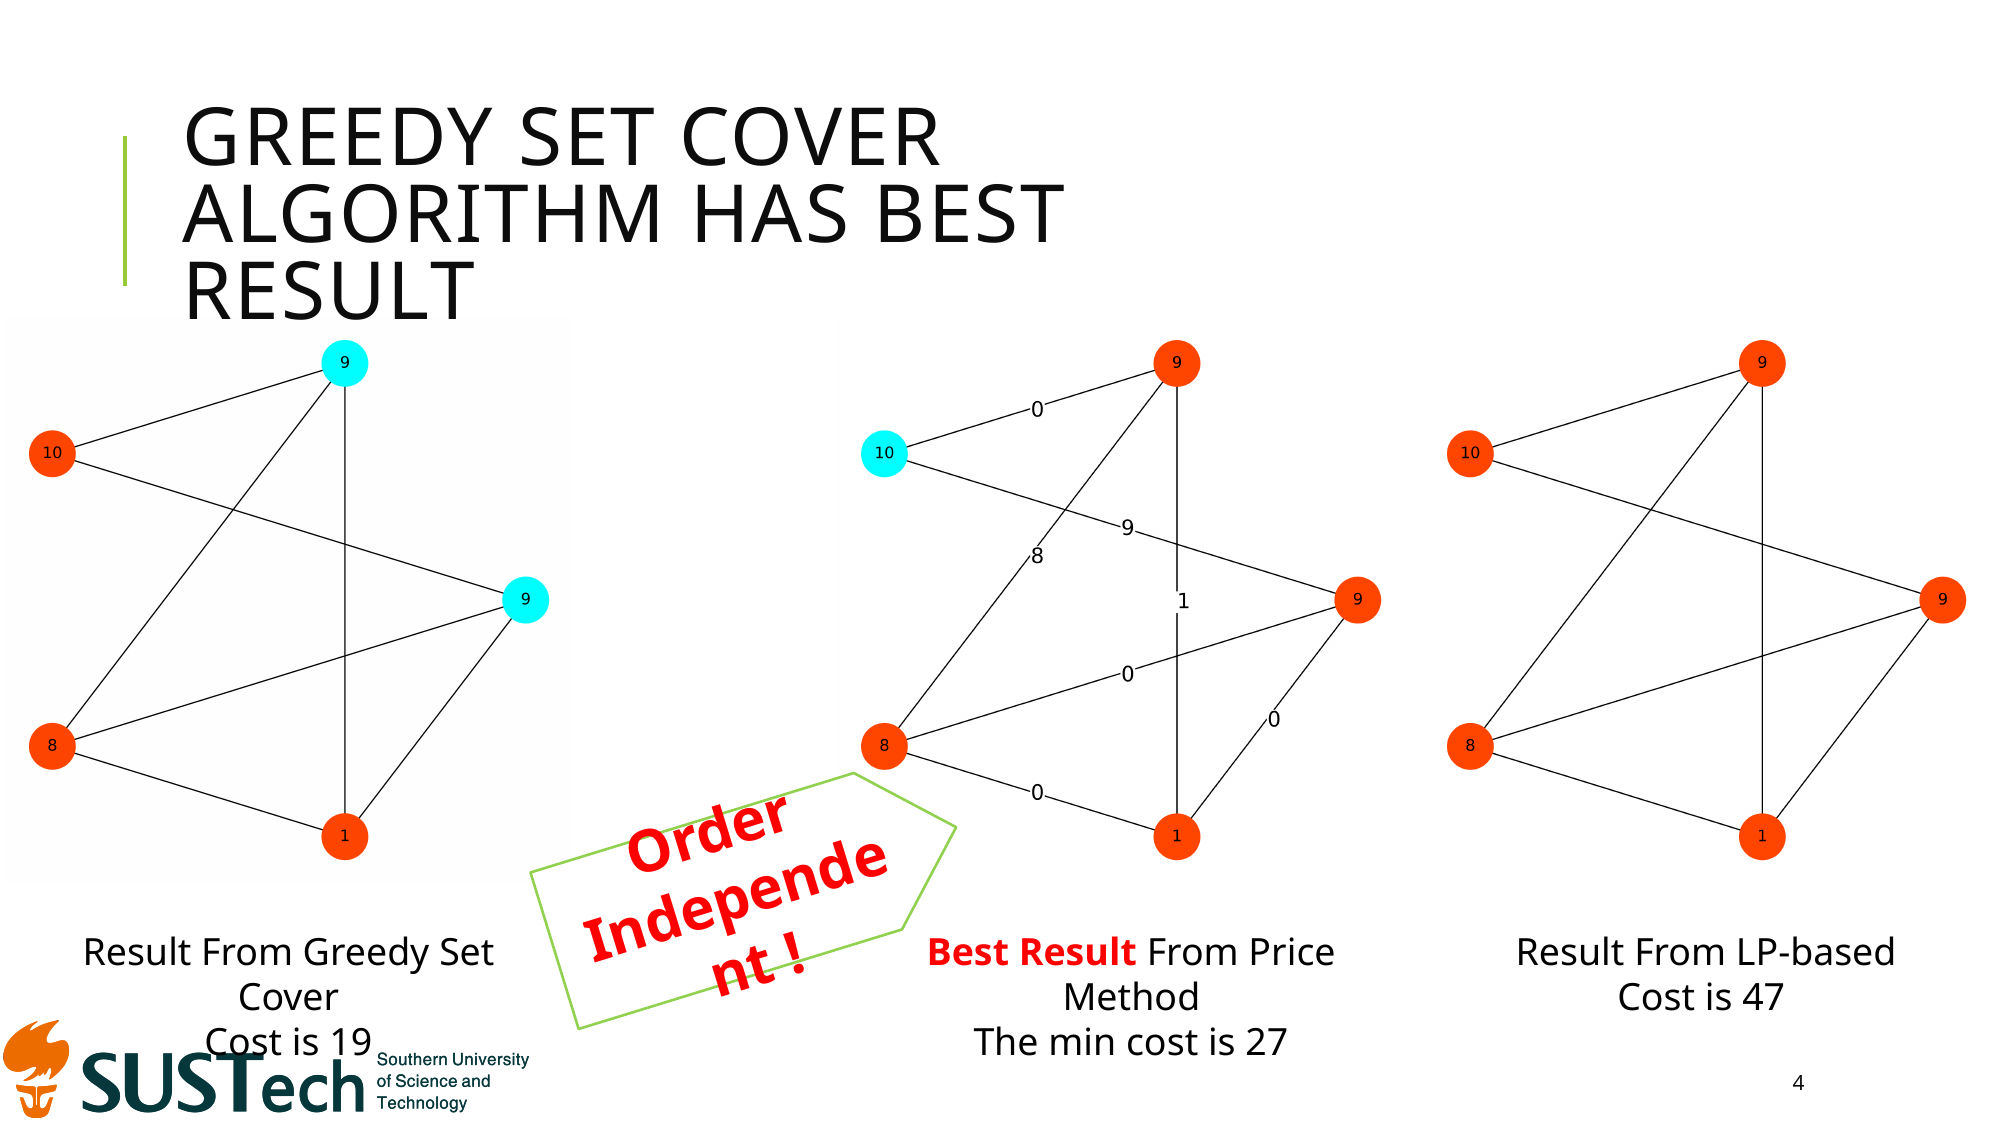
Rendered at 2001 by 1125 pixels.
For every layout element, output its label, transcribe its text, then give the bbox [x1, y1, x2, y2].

picture [3, 1020, 529, 1118]
title Greedy Set Cover Algorithm has best result [168, 96, 1335, 342]
picture [355, 1031, 366, 1042]
text_box Order Independent ! [578, 778, 830, 1031]
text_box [837, 316, 1405, 1028]
slide_number 4 [1777, 1061, 1938, 1107]
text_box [5, 316, 573, 1028]
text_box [1422, 316, 1991, 1028]
